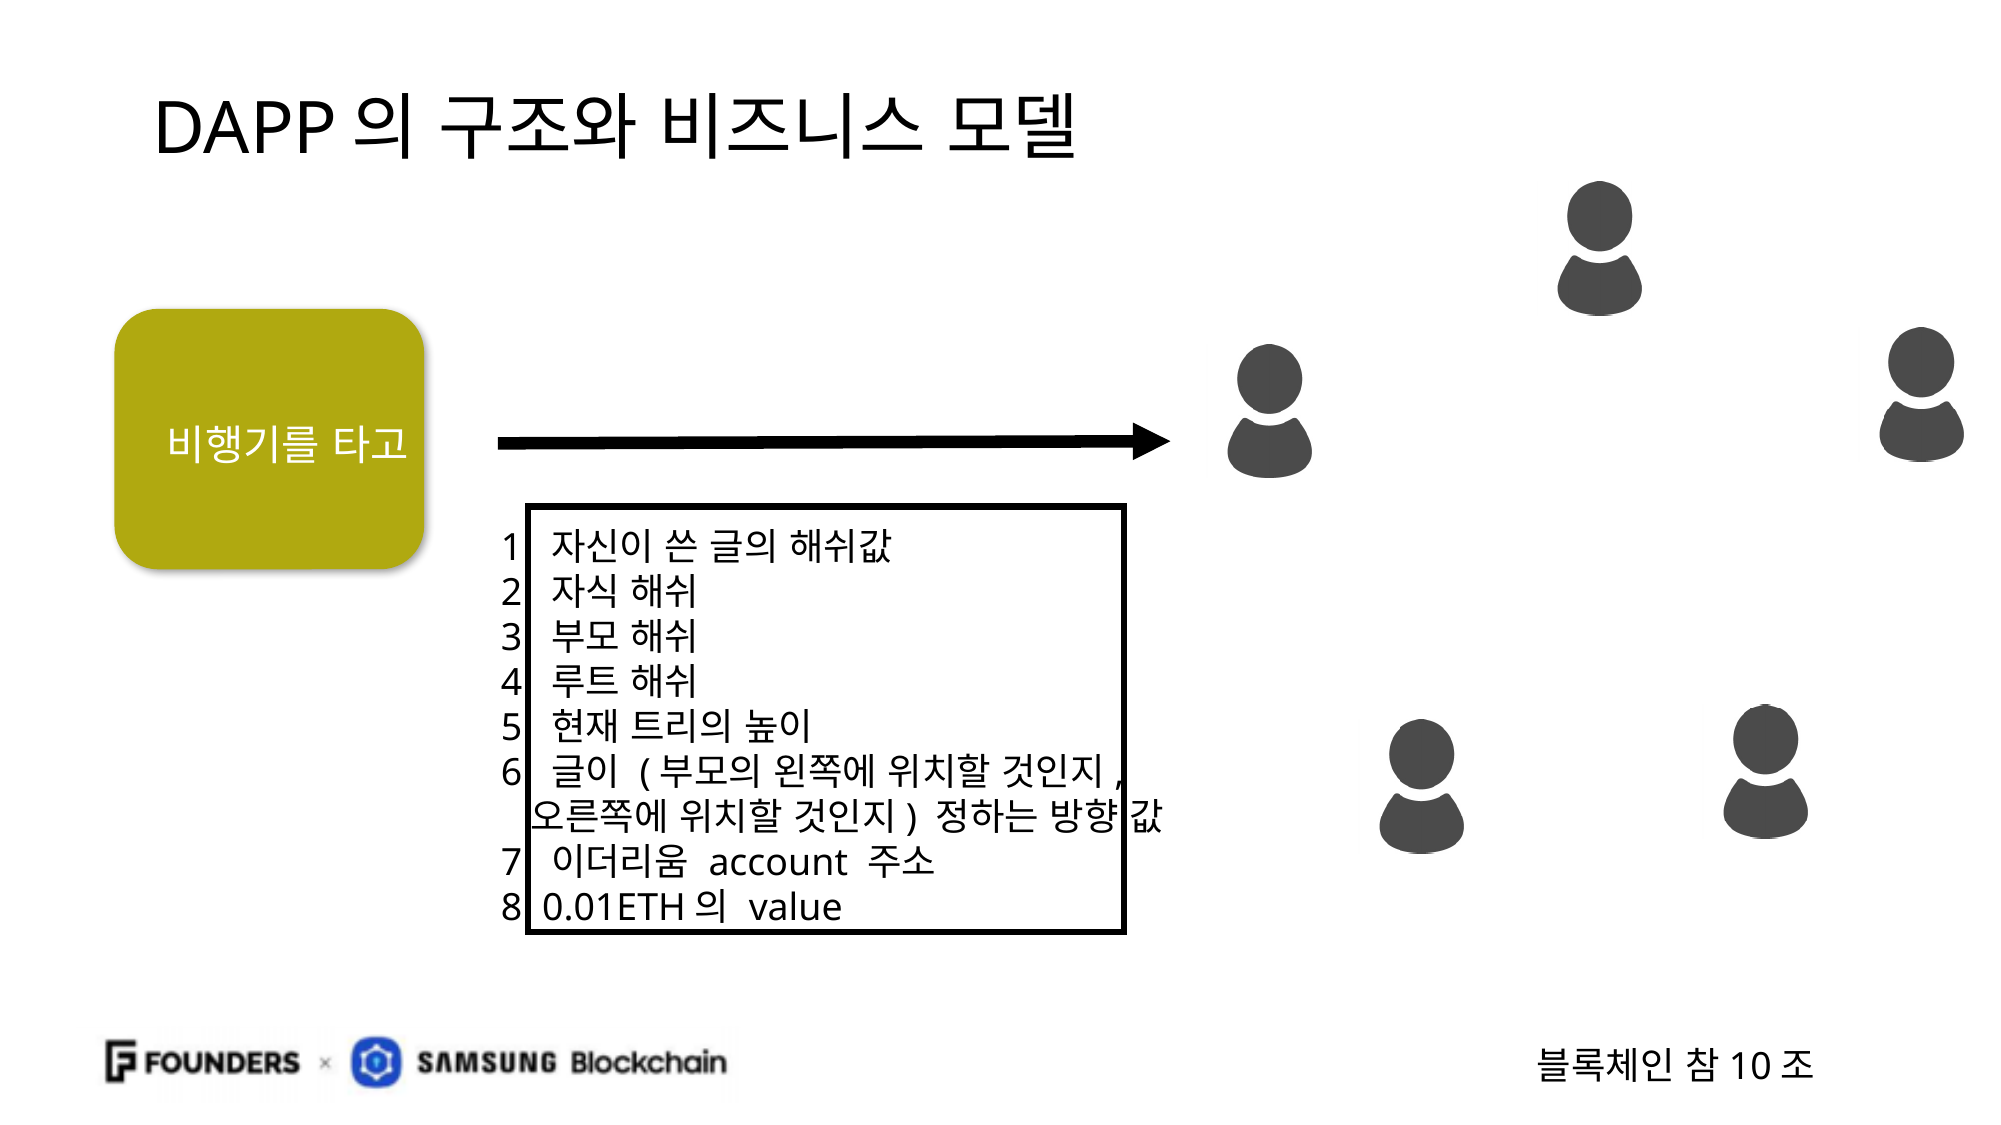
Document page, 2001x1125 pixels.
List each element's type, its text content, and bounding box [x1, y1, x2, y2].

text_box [114, 308, 434, 570]
text_box [527, 505, 1125, 515]
picture [76, 1026, 741, 1103]
text_box 블록체인 참10조 [1522, 1034, 1909, 1095]
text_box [1206, 181, 1985, 854]
title DAPP의 구조와 비즈니스 모델 [137, 59, 1168, 200]
text_box 1. 자신이 쓴 글의 해쉬값 2. 자식 해쉬 3. 부모 해쉬 4. 루트 해쉬 5. 현재 트리의 높이 6. 글이 (부모의 왼쪽에 위치할 것인지, 오른쪽에 위치할 것인지) 정하는 방향 값 7. 이더리움 account 주소 8. 0.01ETH의 value [486, 515, 1179, 981]
